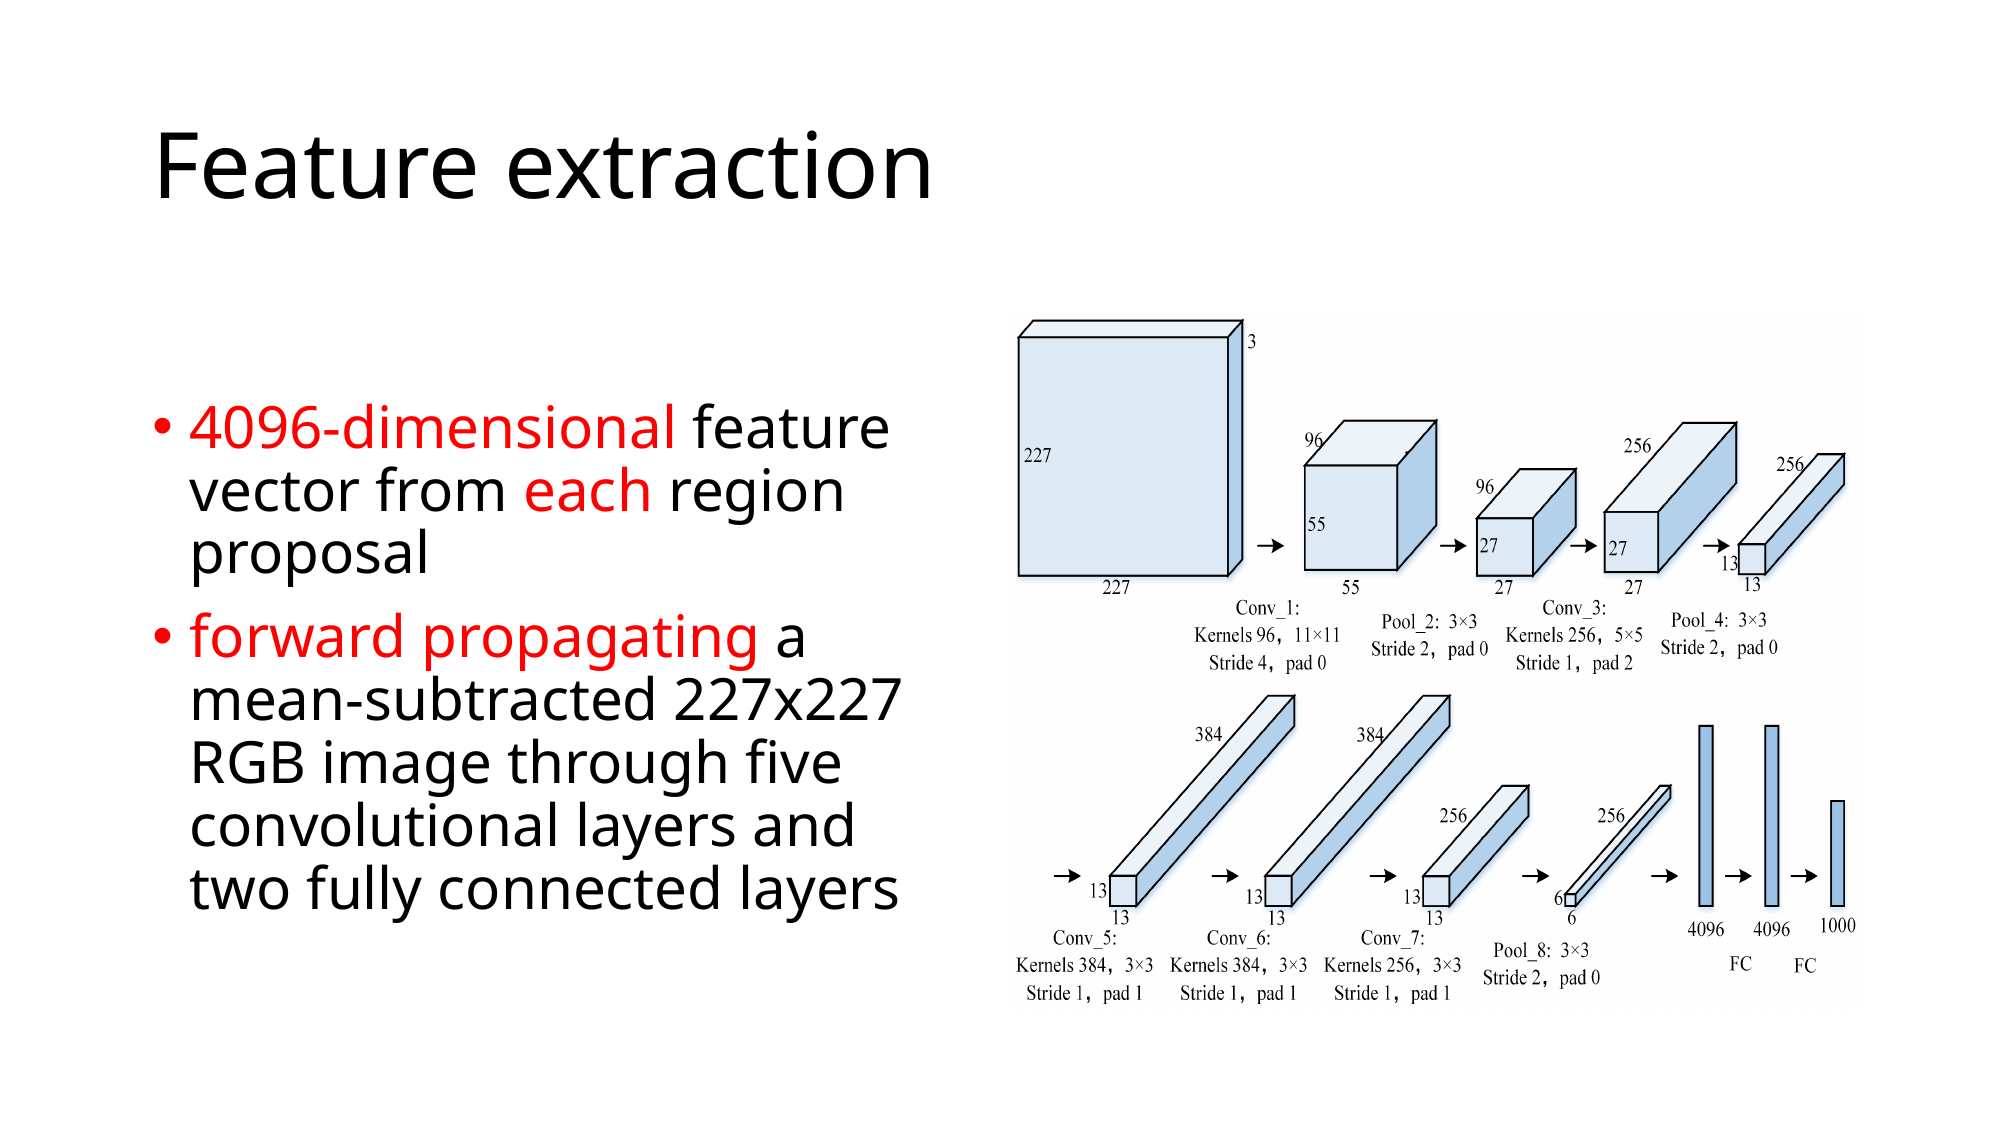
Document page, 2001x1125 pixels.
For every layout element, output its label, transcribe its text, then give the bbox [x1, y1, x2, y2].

picture [1012, 310, 1863, 1012]
list 4096-dimensional feature vector from each region proposal forward propagating a mean-subtracted 227x227 RGB image through five convolutional layers and two fully connected layers [137, 299, 988, 1014]
title Feature extraction [137, 59, 1863, 278]
